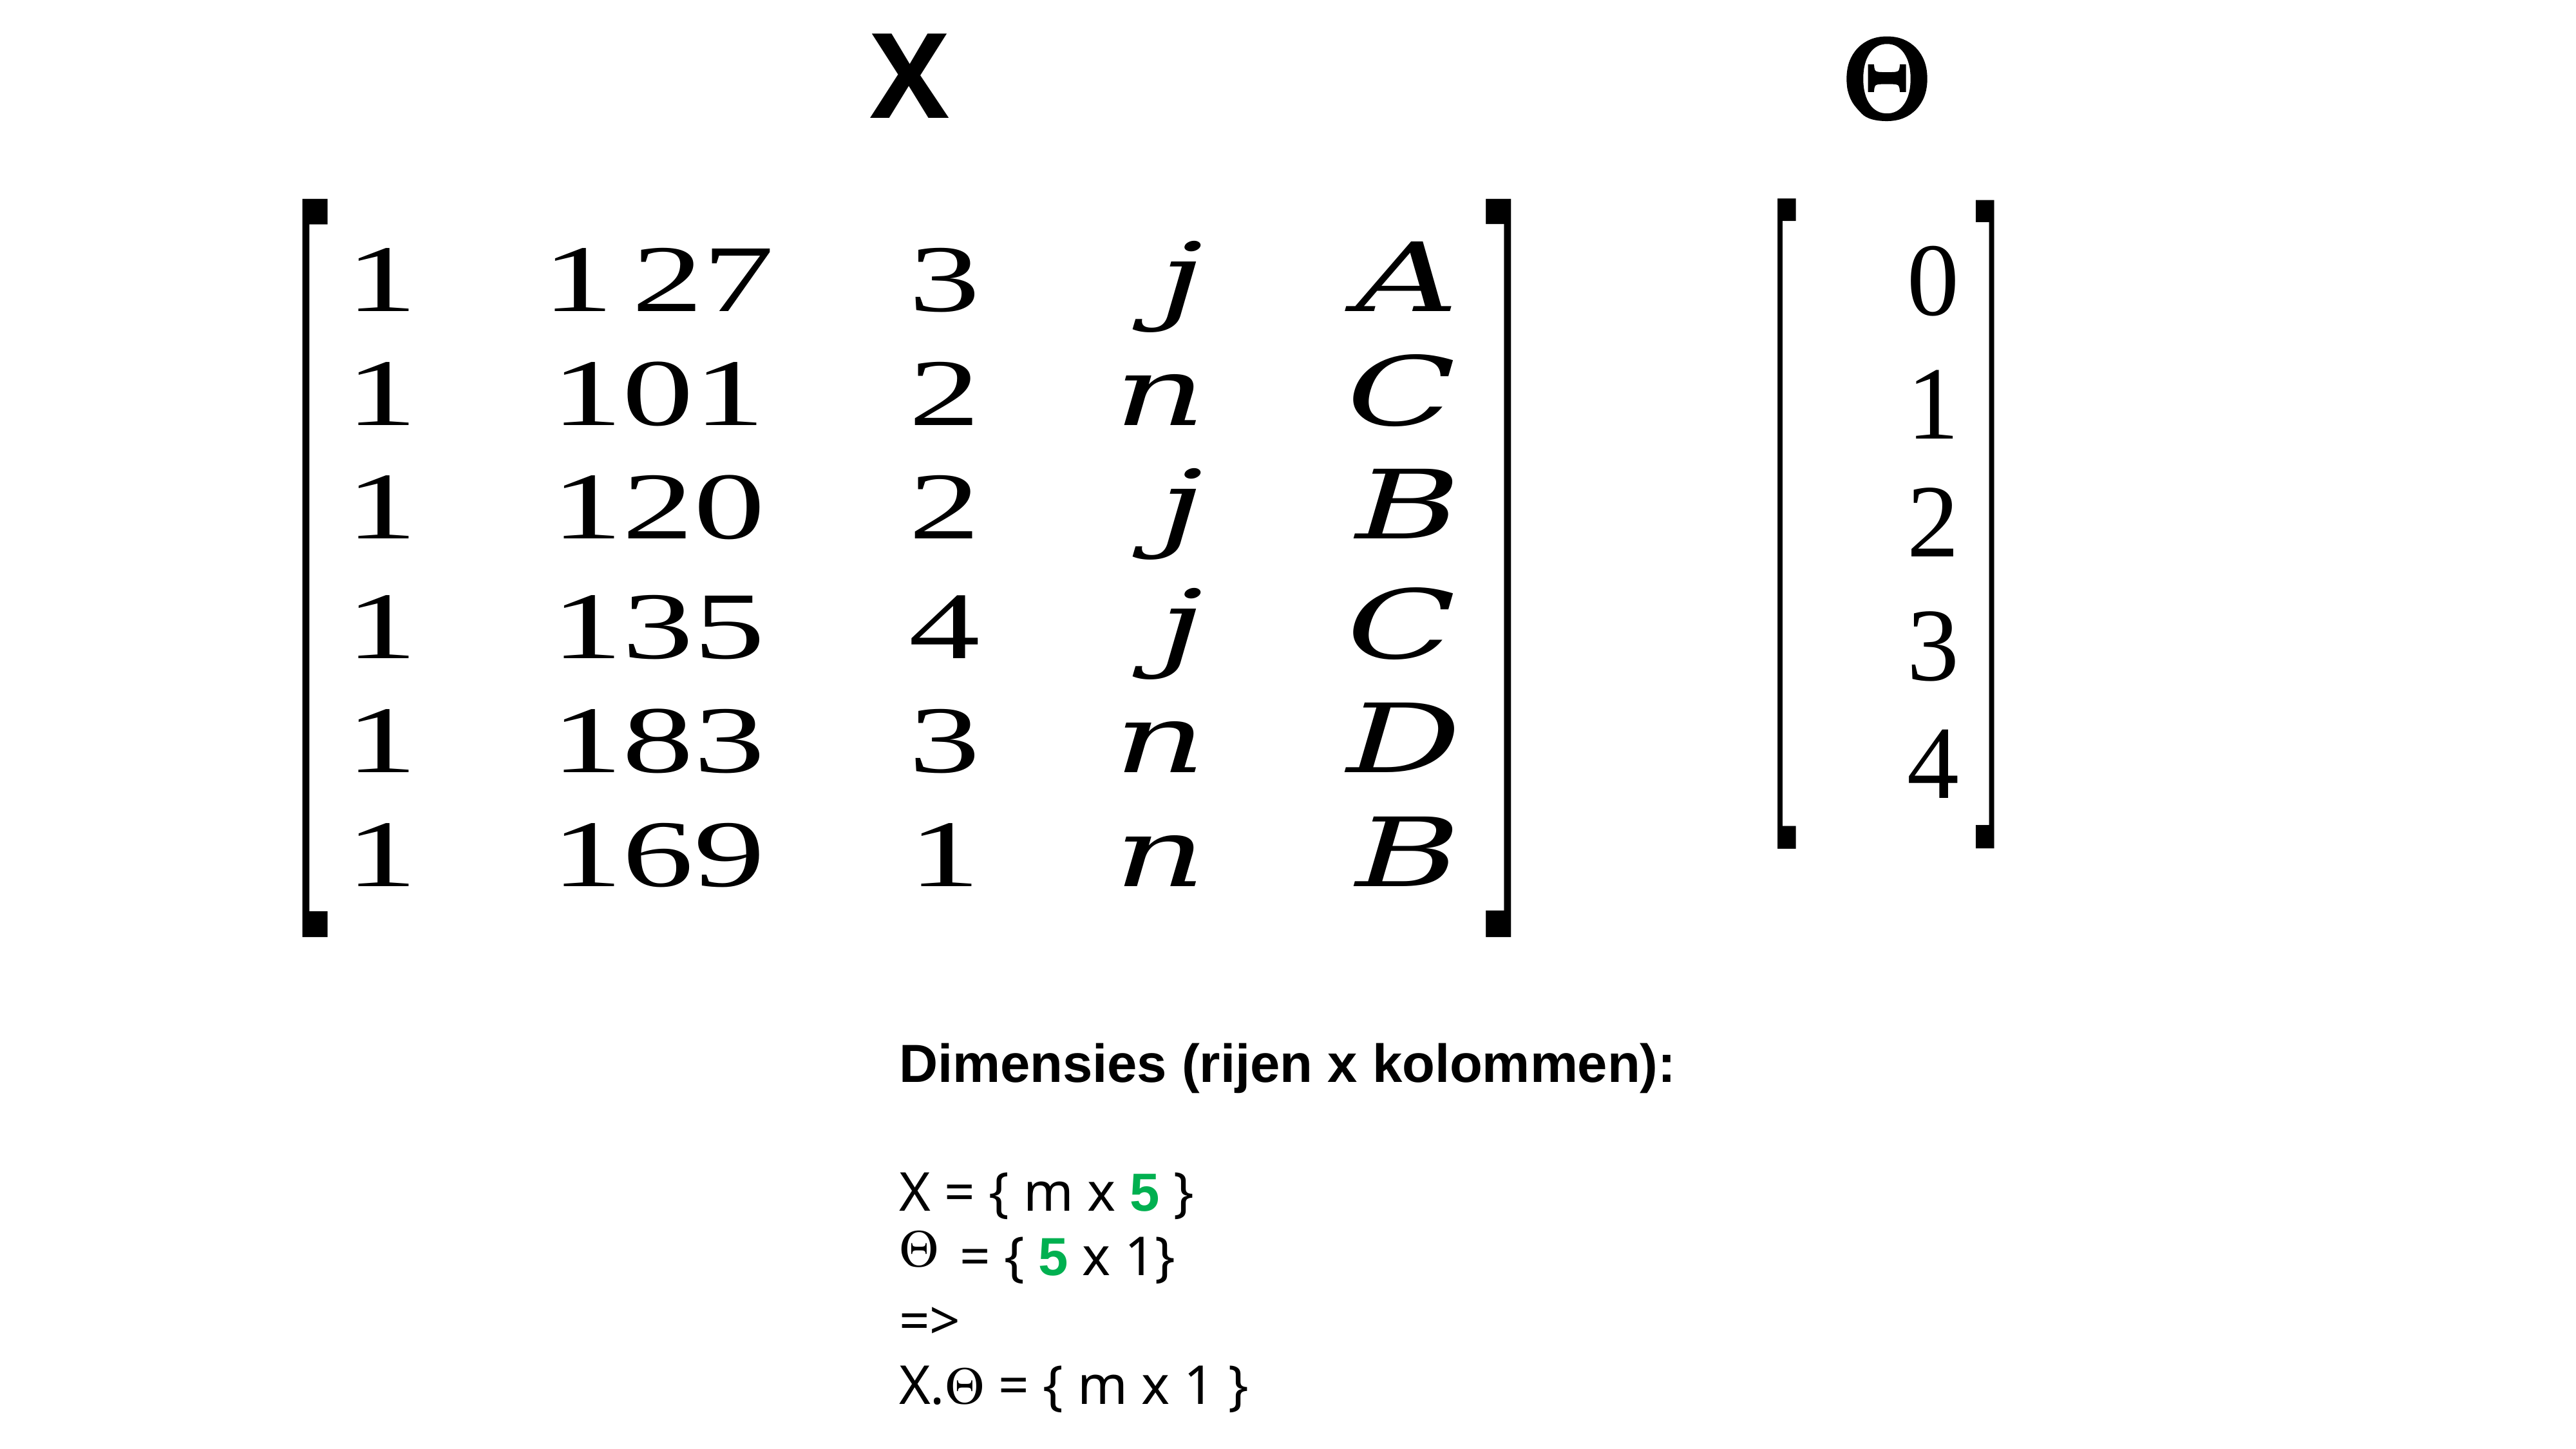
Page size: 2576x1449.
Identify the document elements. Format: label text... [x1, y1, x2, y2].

text_box Dimensies (rijen x kolommen): X = { m x 5 } = { 5 x 1} => X. = { m x 1 } [891, 1021, 1685, 1423]
text_box  [1709, 0, 2065, 149]
text_box X [732, 0, 1088, 149]
